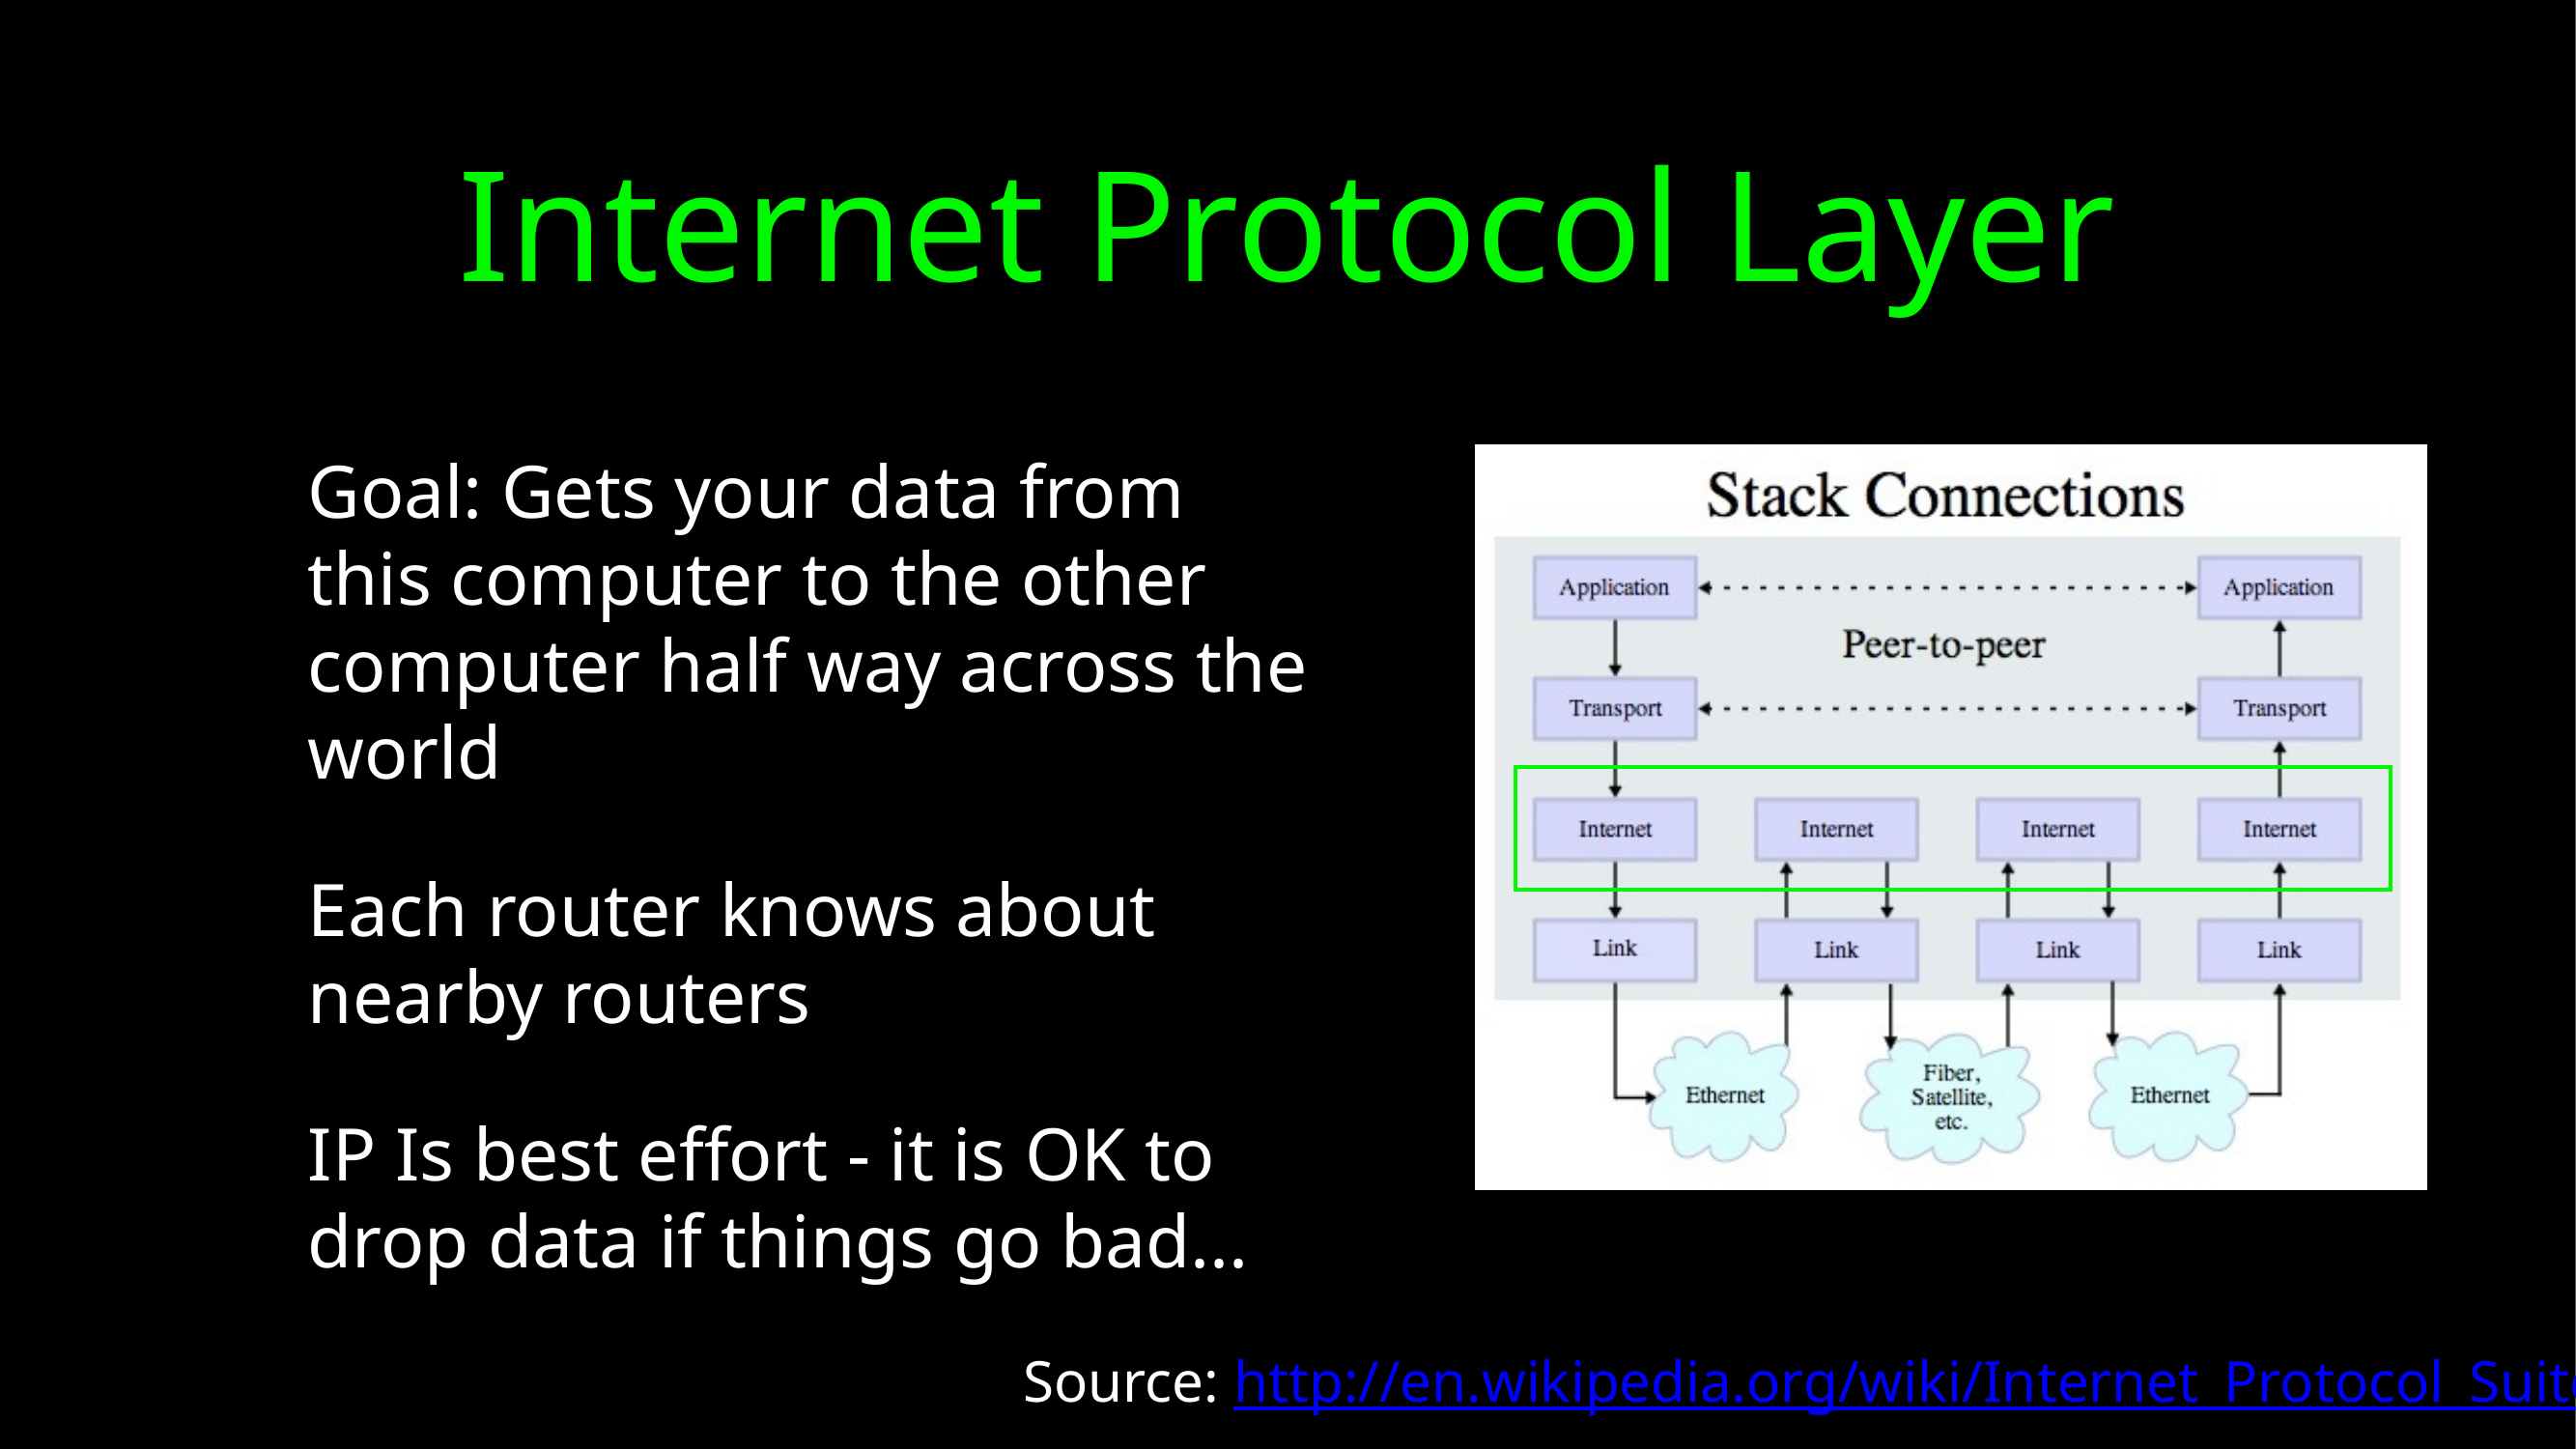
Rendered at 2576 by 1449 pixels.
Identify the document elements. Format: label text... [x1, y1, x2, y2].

list Goal: Gets your data from this computer to the other computer half way across the world Each router knows about nearby routers IP Is best effort - it is OK to drop data if things go bad... [183, 412, 1335, 1317]
picture [1474, 444, 2427, 1190]
title Internet Protocol Layer [183, 38, 2392, 404]
text_box Source: http://en.wikipedia.org/wiki/Internet_Protocol_Suite [1015, 1337, 2576, 1431]
